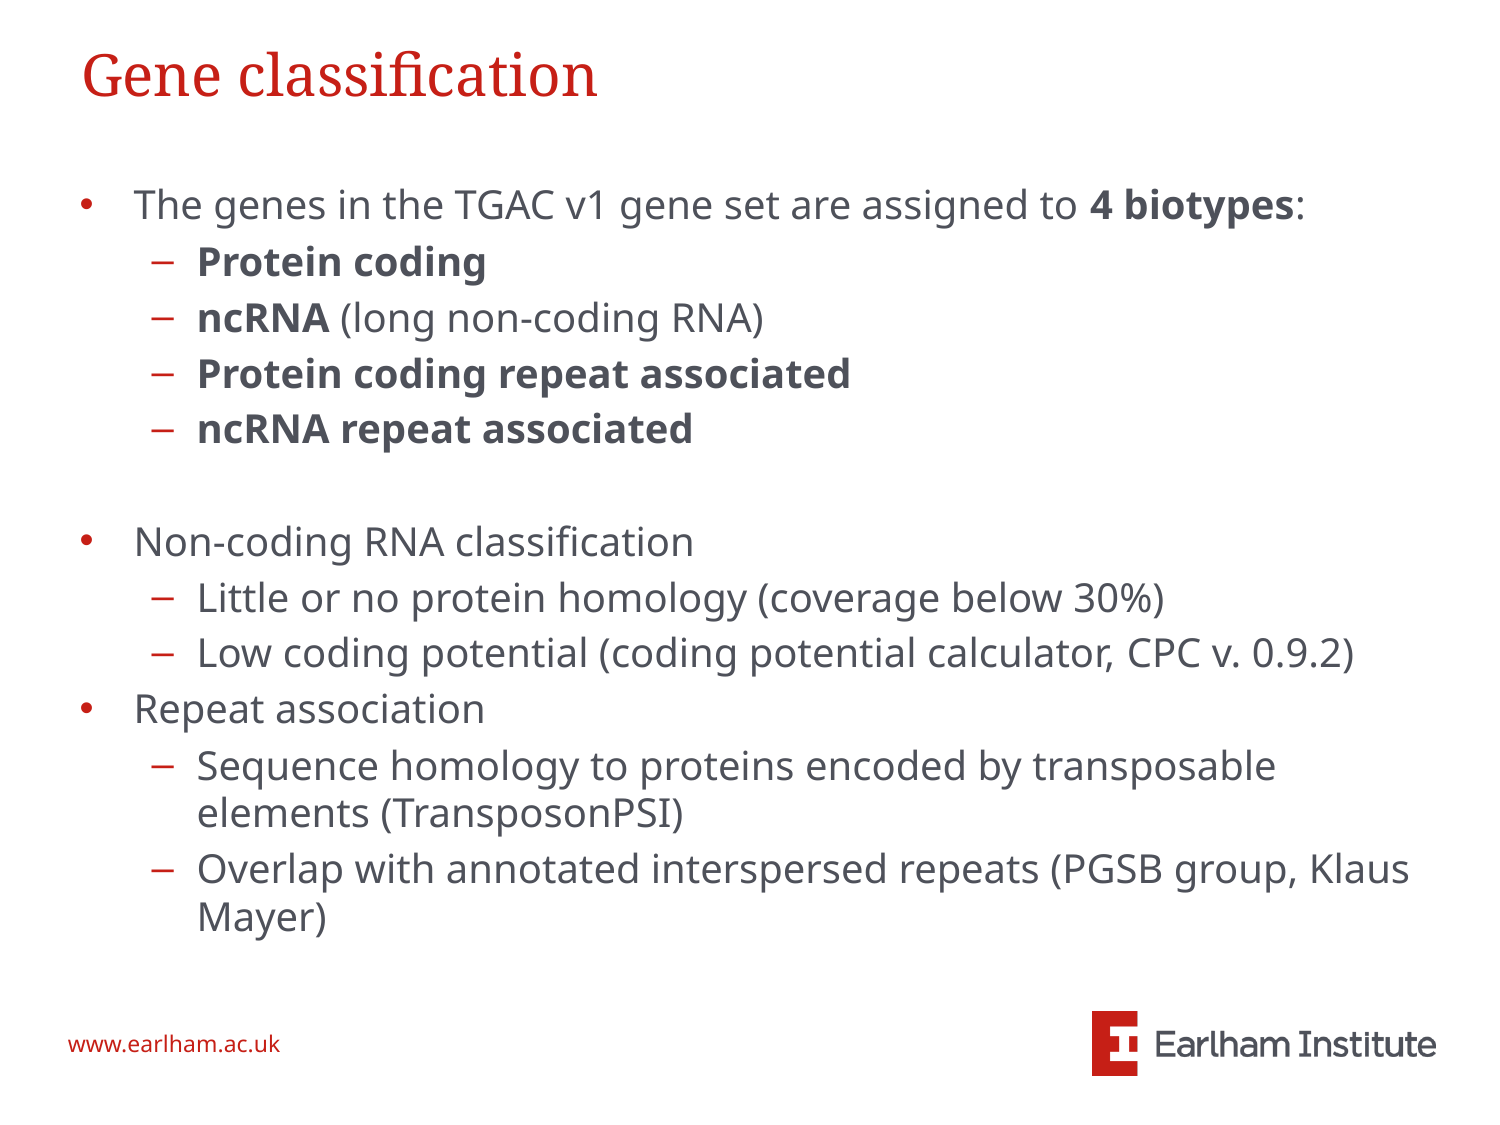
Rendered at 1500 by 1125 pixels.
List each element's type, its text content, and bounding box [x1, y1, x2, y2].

picture [1092, 1011, 1436, 1076]
list The genes in the TGAC v1 gene set are assigned to 4 biotypes: Protein coding ncRNA (long non-coding RNA) Protein coding repeat associated ncRNA repeat associated Non-coding RNA classification Little or no protein homology (coverage below 30%) Low coding potential (coding potential calculator, CPC v. 0.9.2) Repeat association Sequence homology to proteins encoded by transposable elements (TransposonPSI) Overlap with annotated interspersed repeats (PGSB group, Klaus Mayer) [64, 172, 1436, 953]
title Gene classification [66, 30, 1437, 219]
